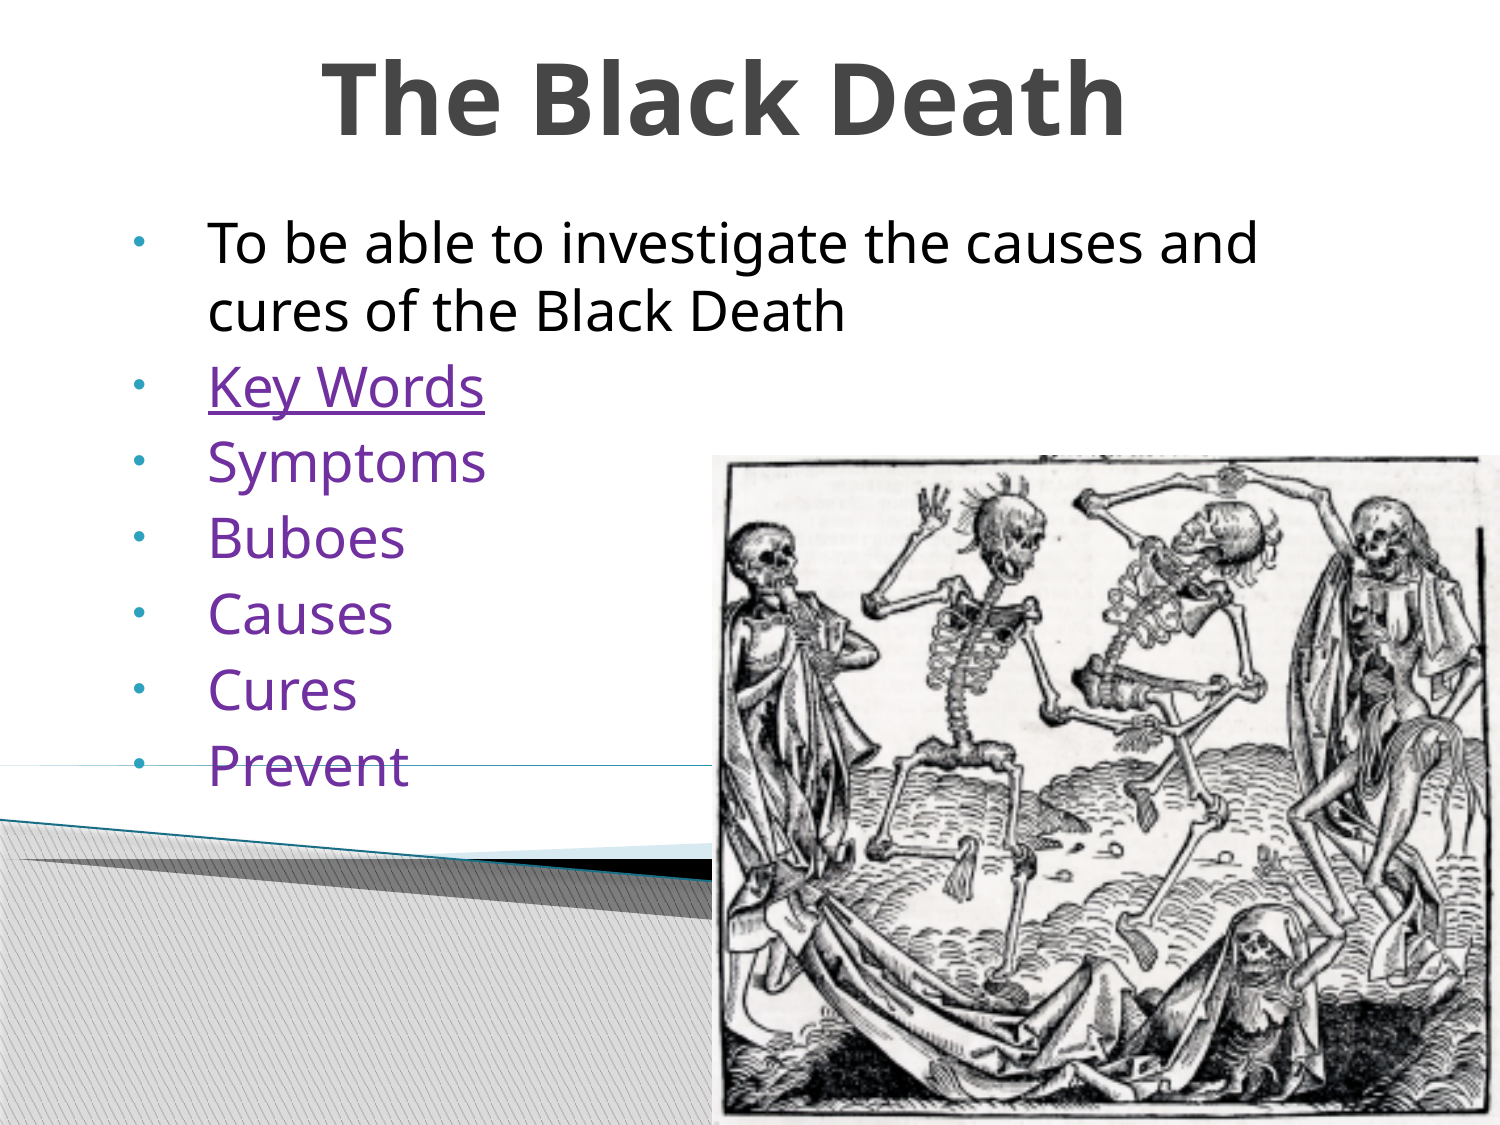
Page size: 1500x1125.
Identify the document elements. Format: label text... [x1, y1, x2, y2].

picture [712, 455, 1500, 1125]
subtitle To be able to investigate the causes and cures of the Black Death Key Words Symptoms Buboes Causes Cures Prevent [125, 200, 1388, 975]
picture [5, 859, 125, 869]
title The Black Death [62, 5, 1388, 163]
